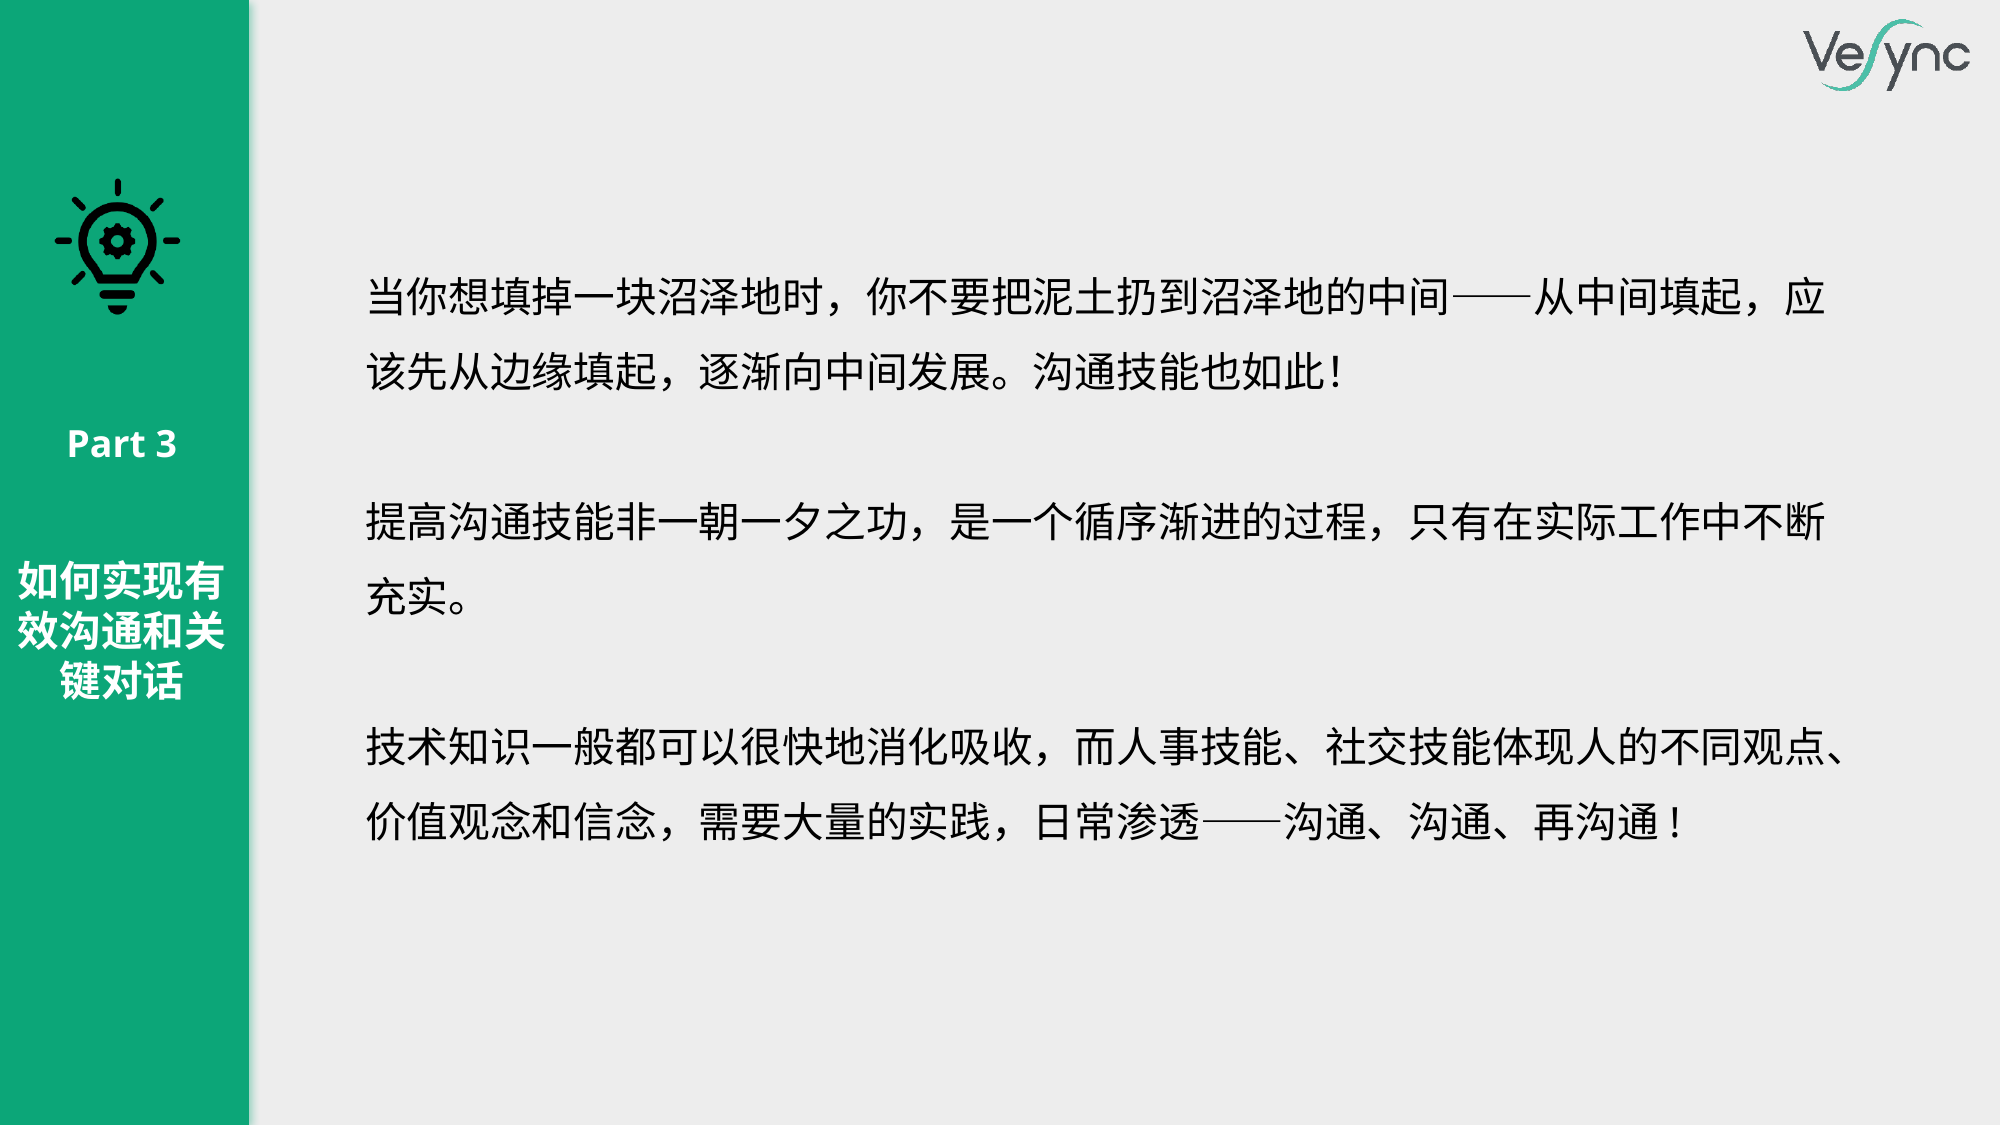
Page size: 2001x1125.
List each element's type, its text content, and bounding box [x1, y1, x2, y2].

picture [43, 172, 194, 323]
text_box Part 3 如何实现有效沟通和关键对话 [0, 0, 250, 1125]
picture [1803, 19, 1970, 91]
text_box 当你想填掉一块沼泽地时，你不要把泥土扔到沼泽地的中间——从中间填起，应该先从边缘填起，逐渐向中间发展。沟通技能也如此！ 提高沟通技能非一朝一夕之功，是一个循序渐进的过程，只有在实际工作中不断充实。 技术知识一般都可以很快地消化吸收，而人事技能、社交技能体现人的不同观点、价值观念和信念，需要大量的实践，日常渗透——沟通、沟通、再沟通! [350, 238, 1857, 854]
